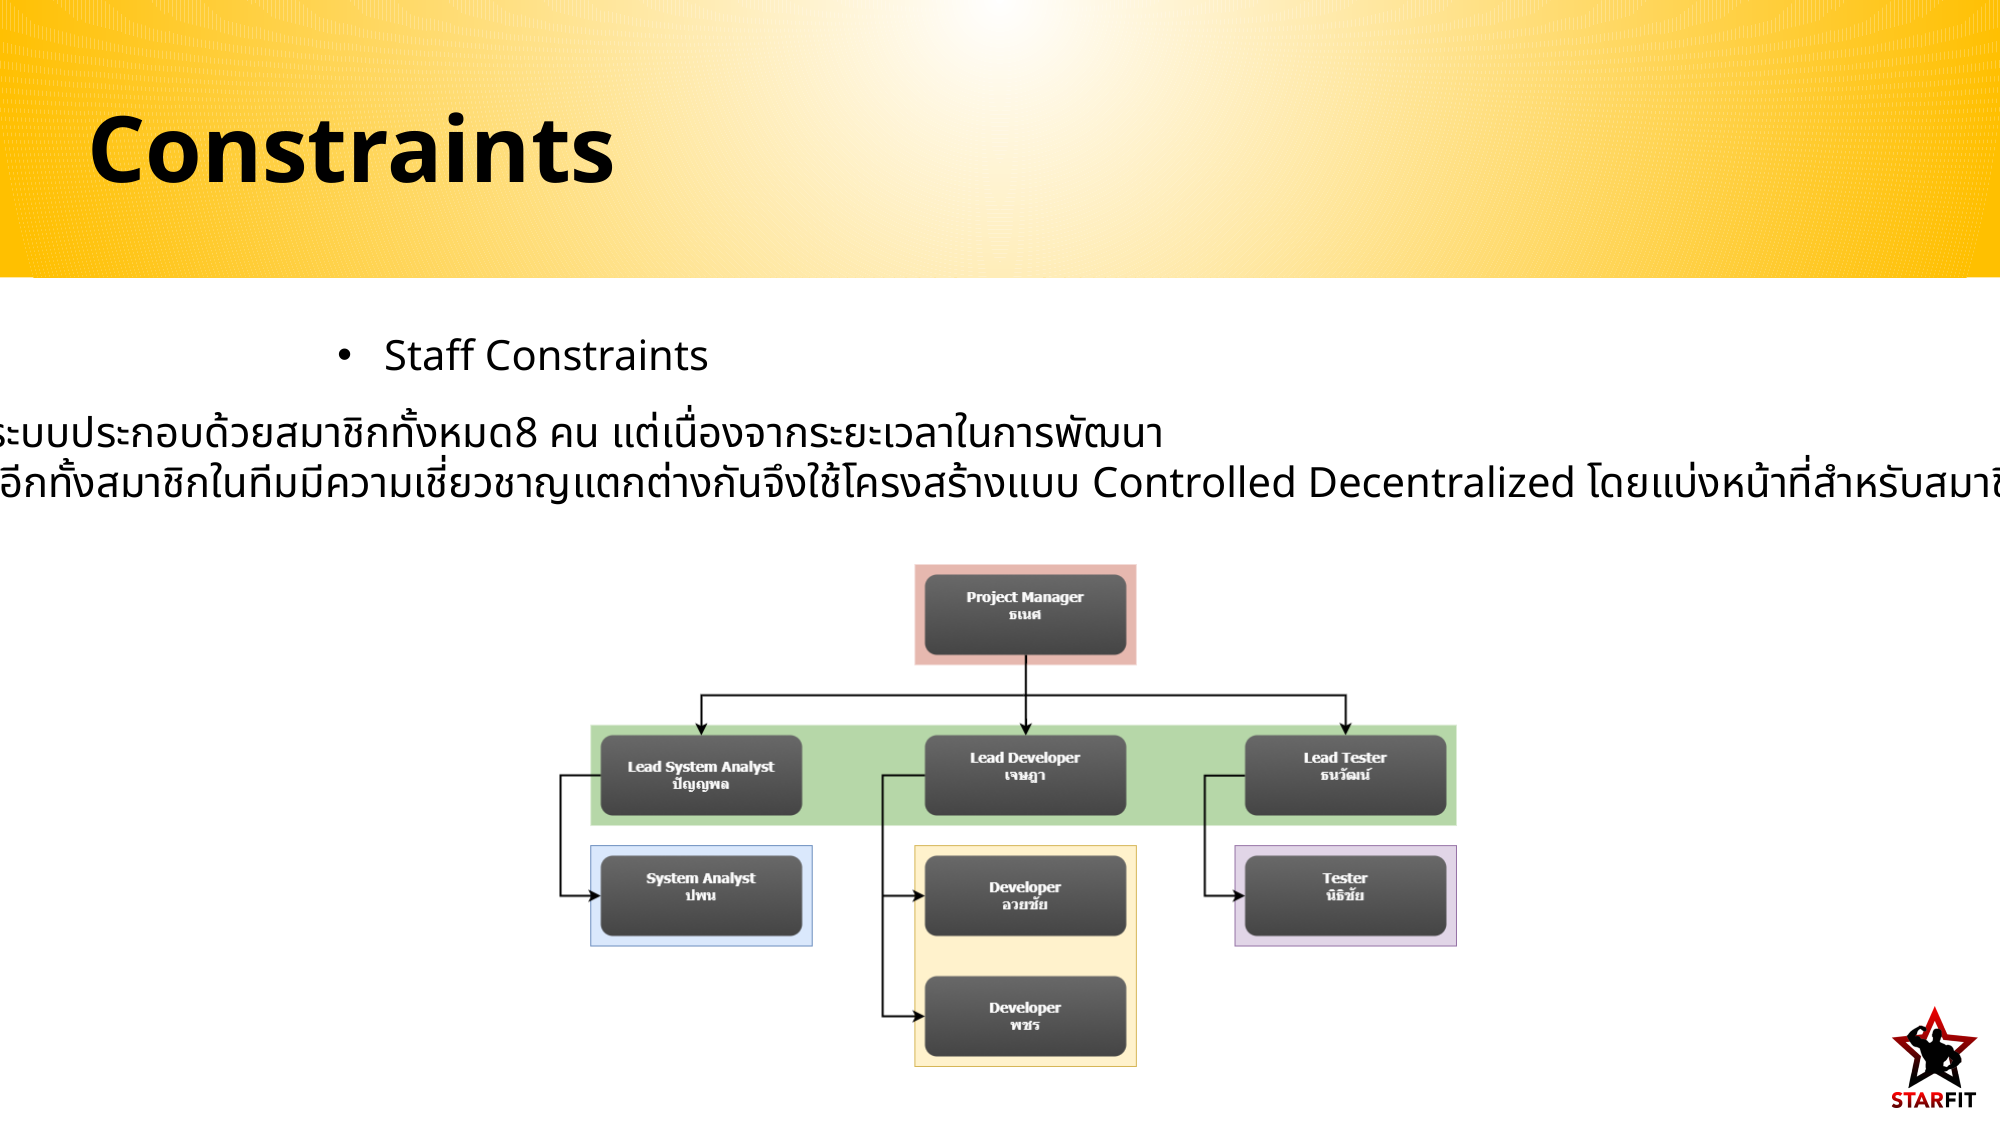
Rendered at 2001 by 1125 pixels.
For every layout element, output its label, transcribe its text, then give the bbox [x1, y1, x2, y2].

text_box Staff Constraints [322, 321, 724, 387]
picture [552, 564, 1457, 1068]
picture [1891, 1006, 1978, 1108]
title Constraints [72, 44, 1798, 262]
text_box [0, 0, 2000, 278]
text_box ทีมผู้พัฒนาระบบประกอบด้วยสมาชิกทั้งหมด8 คน แต่เนื่องจากระยะเวลาในการพัฒนา ระบบมีจำกัดอีกทั้งสมาชิกในทีมมีความเชี่ยวชาญแตกต่างกันจึงใช้โครงสร้างแบบ Controlled Decentralized โดยแบ่งหน้าที่สำหรับสมาชิกดังต่อไปนี้ [0, 398, 2000, 564]
